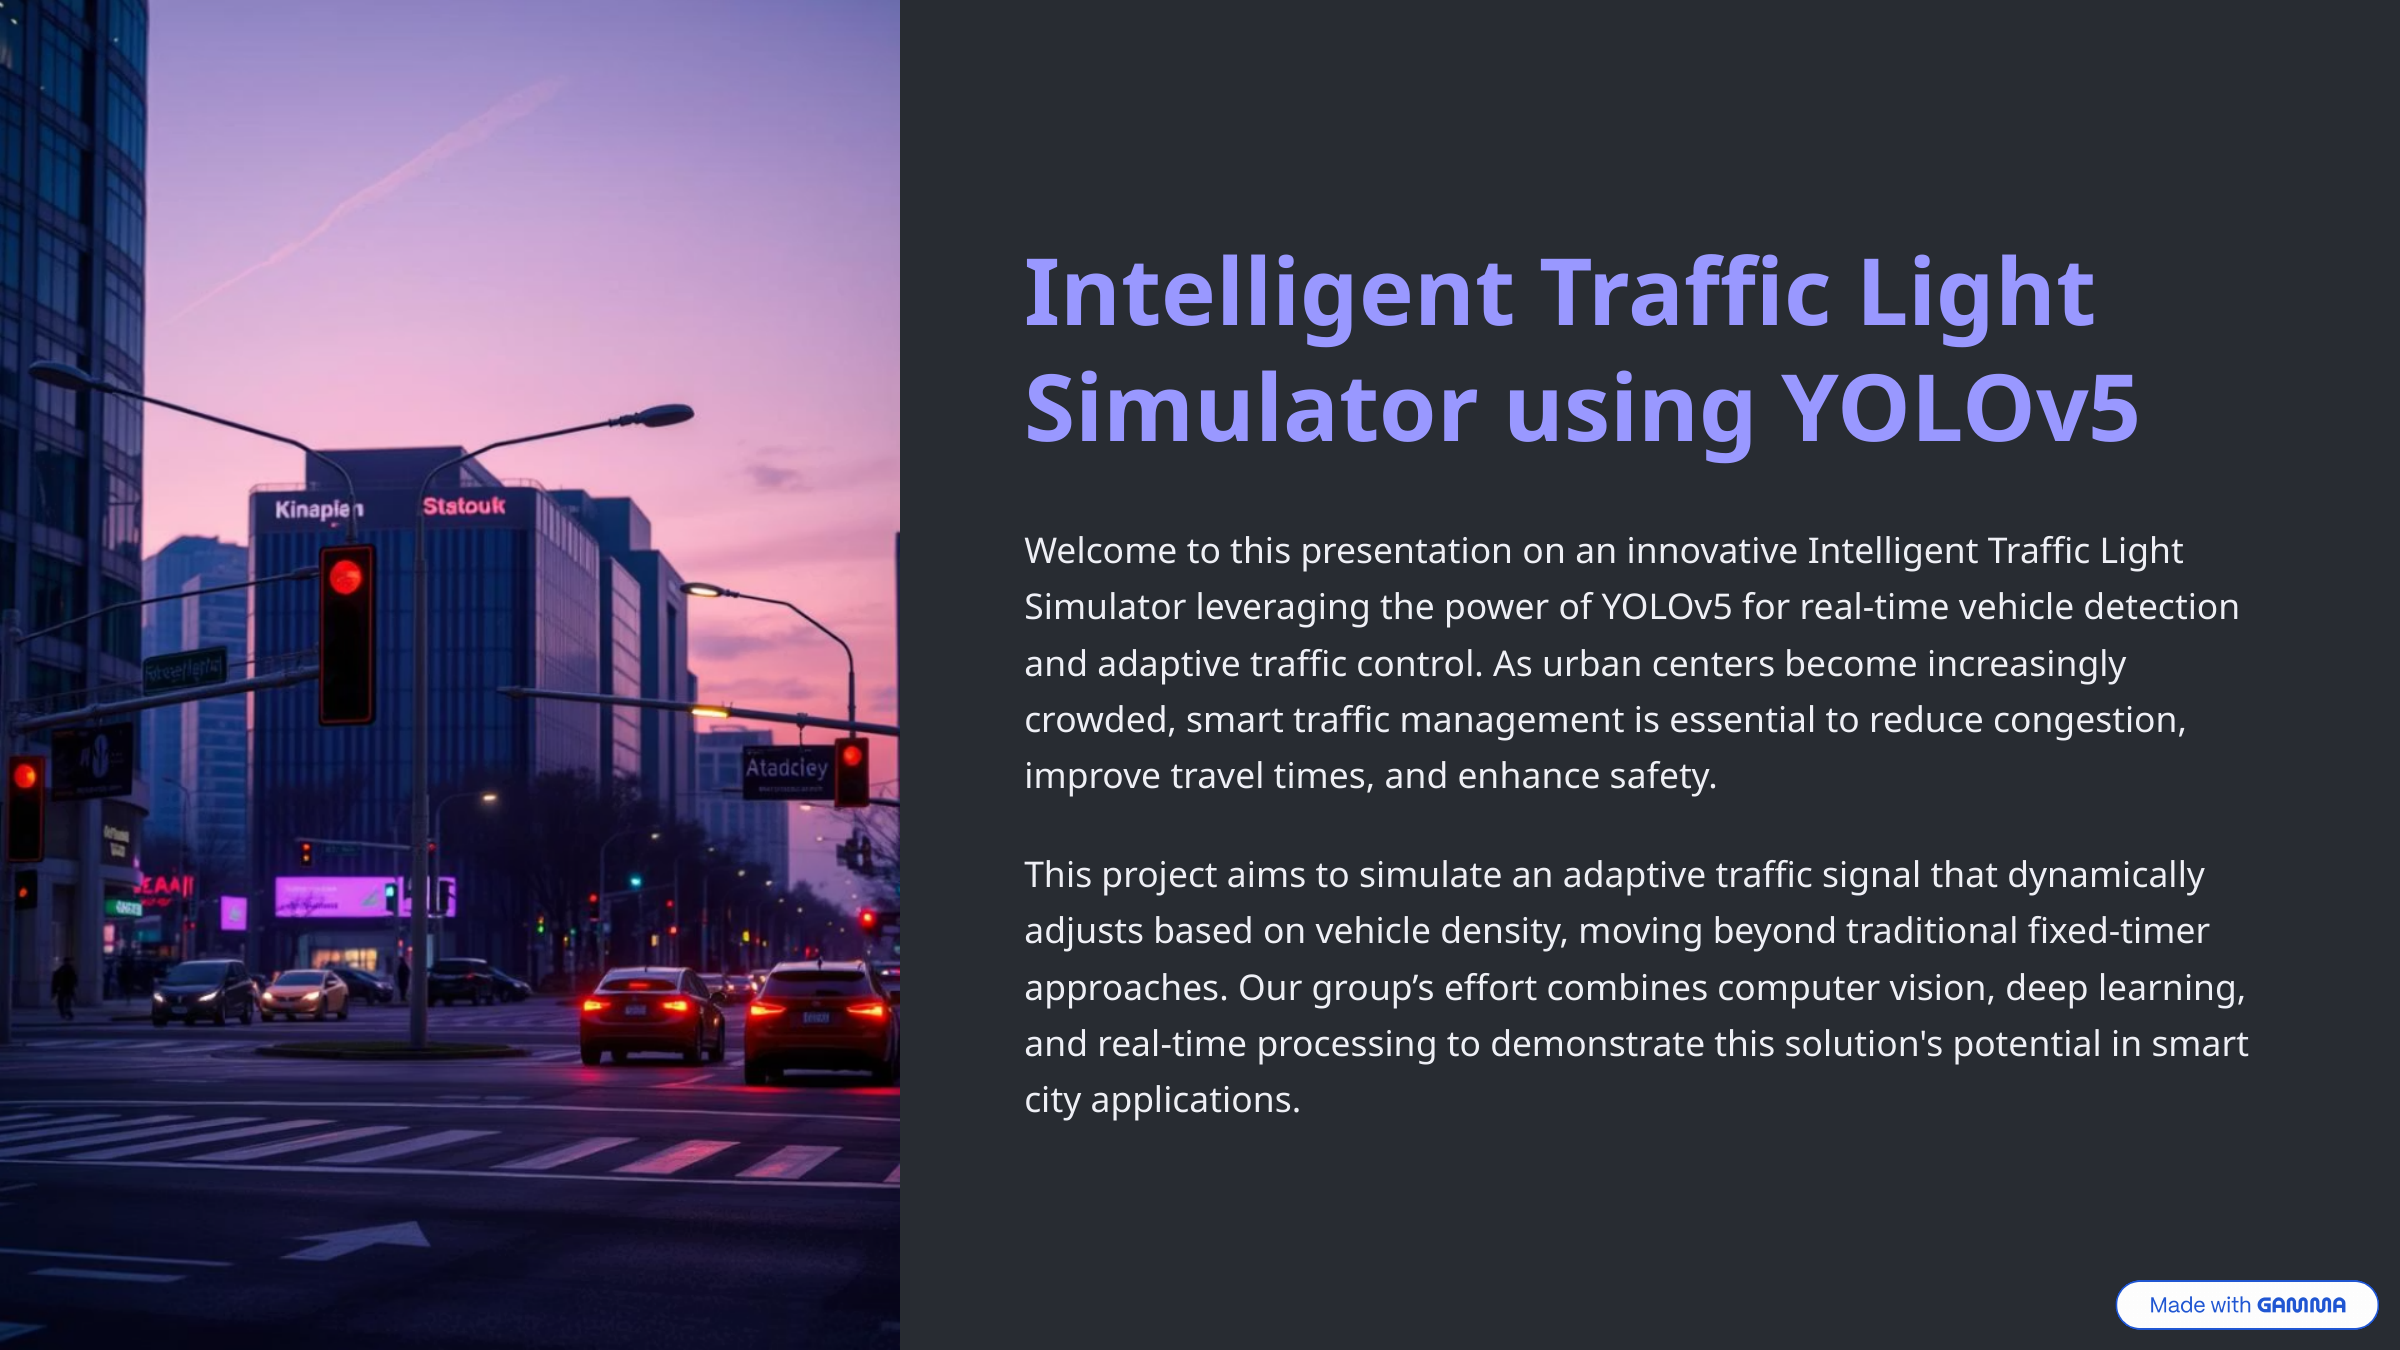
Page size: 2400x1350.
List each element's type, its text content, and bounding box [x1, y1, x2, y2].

text_box This project aims to simulate an adaptive traffic signal that dynamically adjusts based on vehicle density, moving beyond traditional fixed-timer approaches. Our group’s effort combines computer vision, deep learning, and real-time processing to demonstrate this solution's potential in smart city applications. [1024, 838, 2276, 1123]
text_box Welcome to this presentation on an innovative Intelligent Traffic Light Simulator leveraging the power of YOLOv5 for real-time vehicle detection and adaptive traffic control. As urban centers become increasingly crowded, smart traffic management is essential to reduce congestion, improve travel times, and enhance safety. [1024, 514, 2276, 799]
picture [0, 0, 900, 1350]
picture [2106, 1271, 2389, 1339]
text_box Intelligent Traffic Light Simulator using YOLOv5 [1024, 227, 2276, 461]
